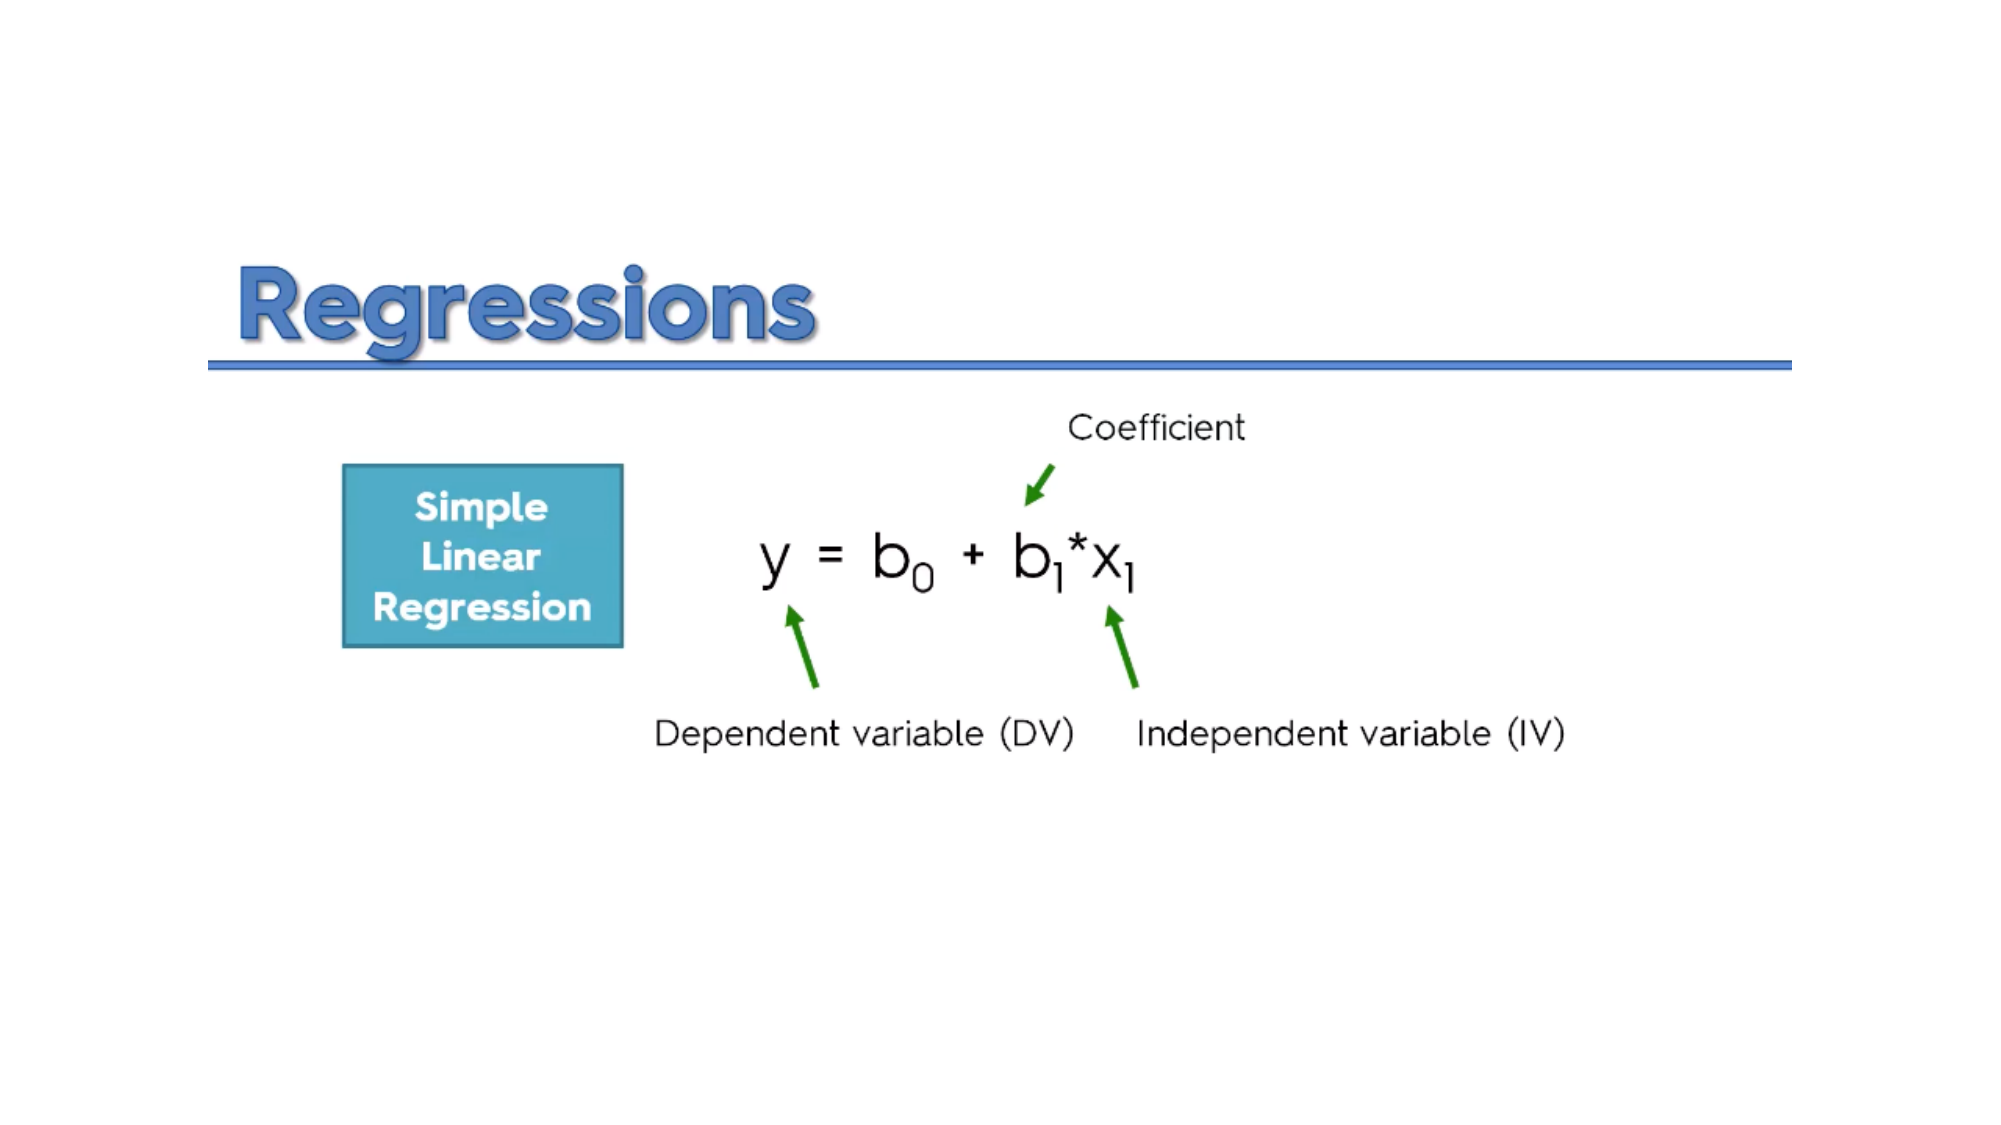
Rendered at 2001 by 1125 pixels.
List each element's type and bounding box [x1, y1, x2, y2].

picture [208, 237, 1792, 888]
